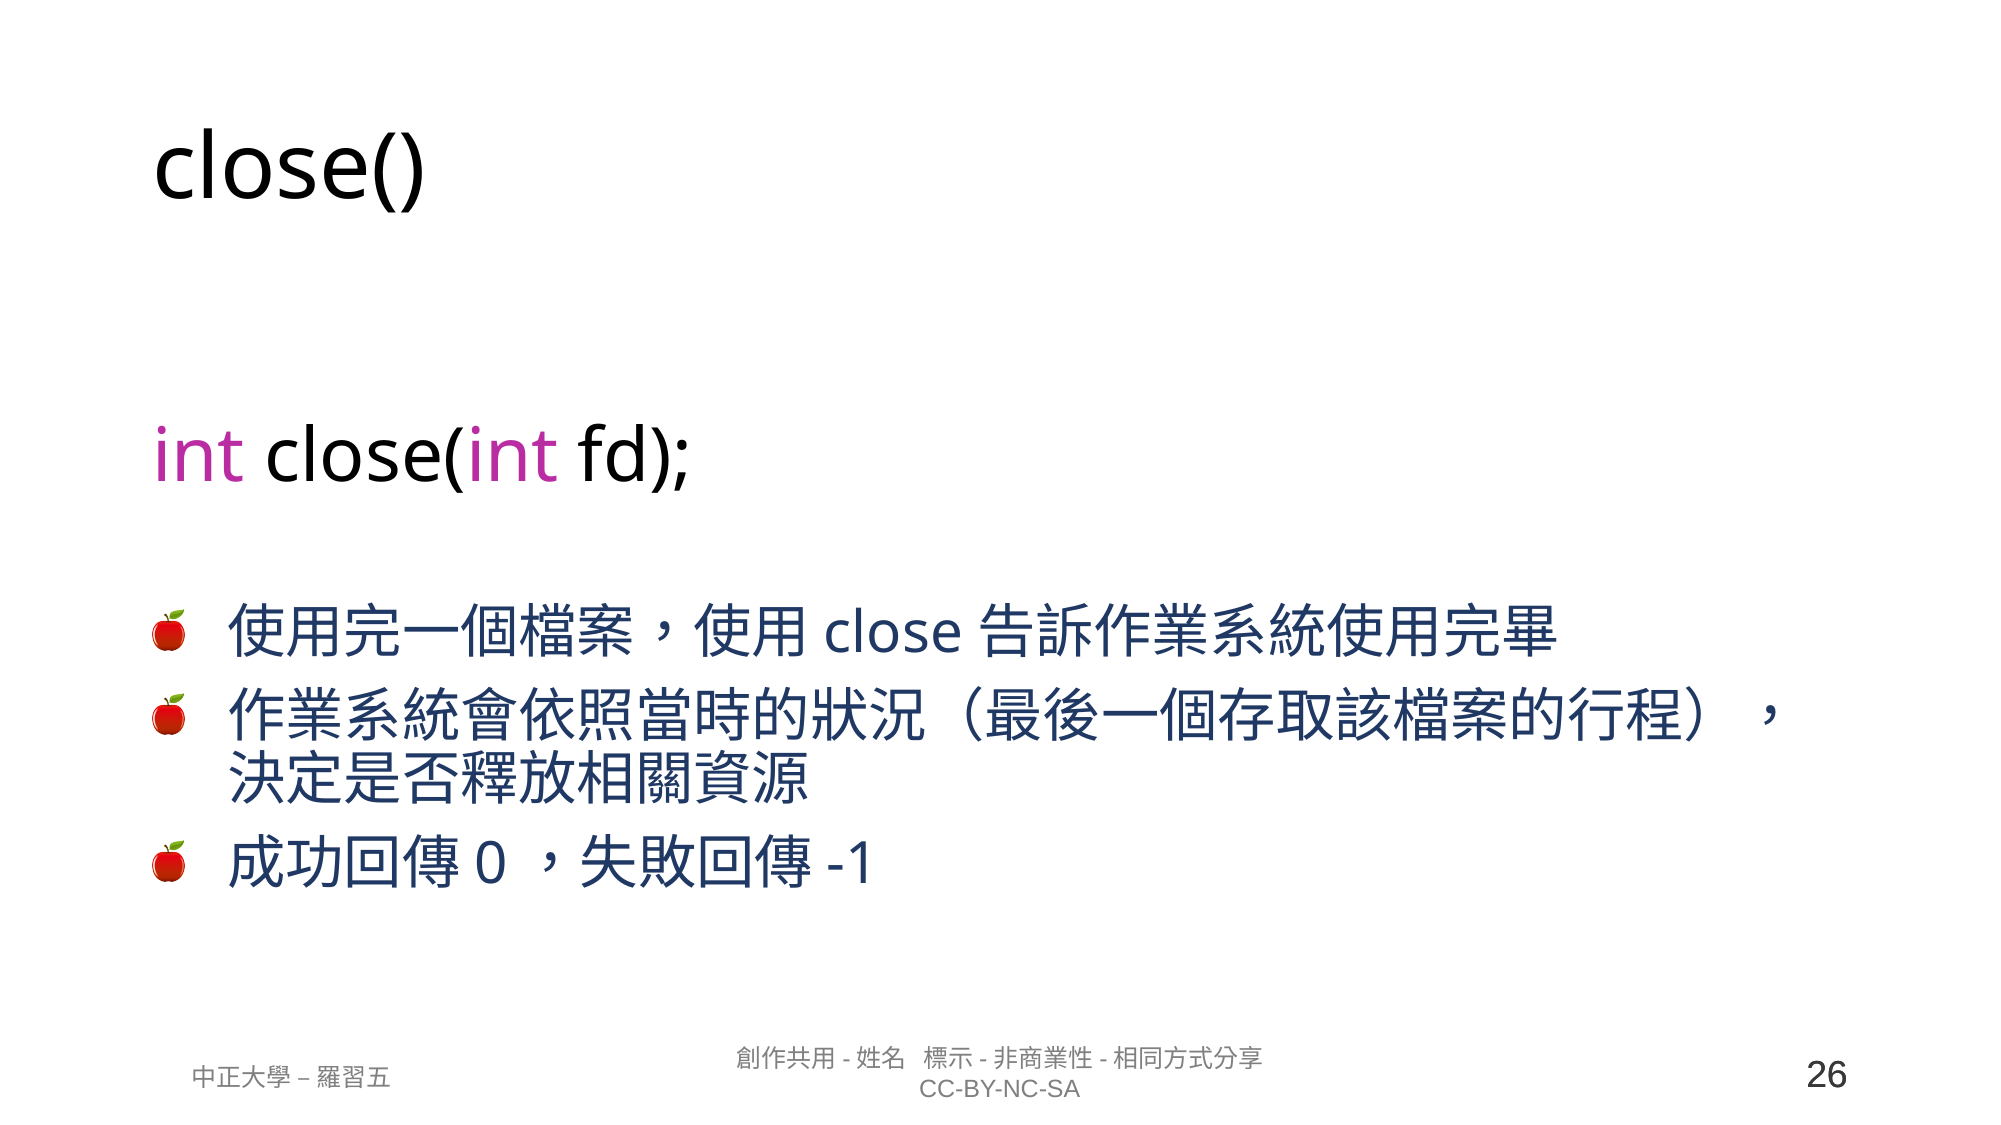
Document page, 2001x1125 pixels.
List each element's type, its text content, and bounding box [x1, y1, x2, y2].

picture [152, 609, 194, 651]
title close() [137, 59, 1863, 278]
list int close(int fd); 使用完一個檔案，使用close告訴作業系統使用完畢 作業系統會依照當時的狀況（最後一個存取該檔案的行程），決定是否釋放相關資源 成功回傳0，失敗回傳-1 [137, 299, 1863, 1014]
picture [152, 693, 194, 735]
picture [152, 840, 194, 882]
